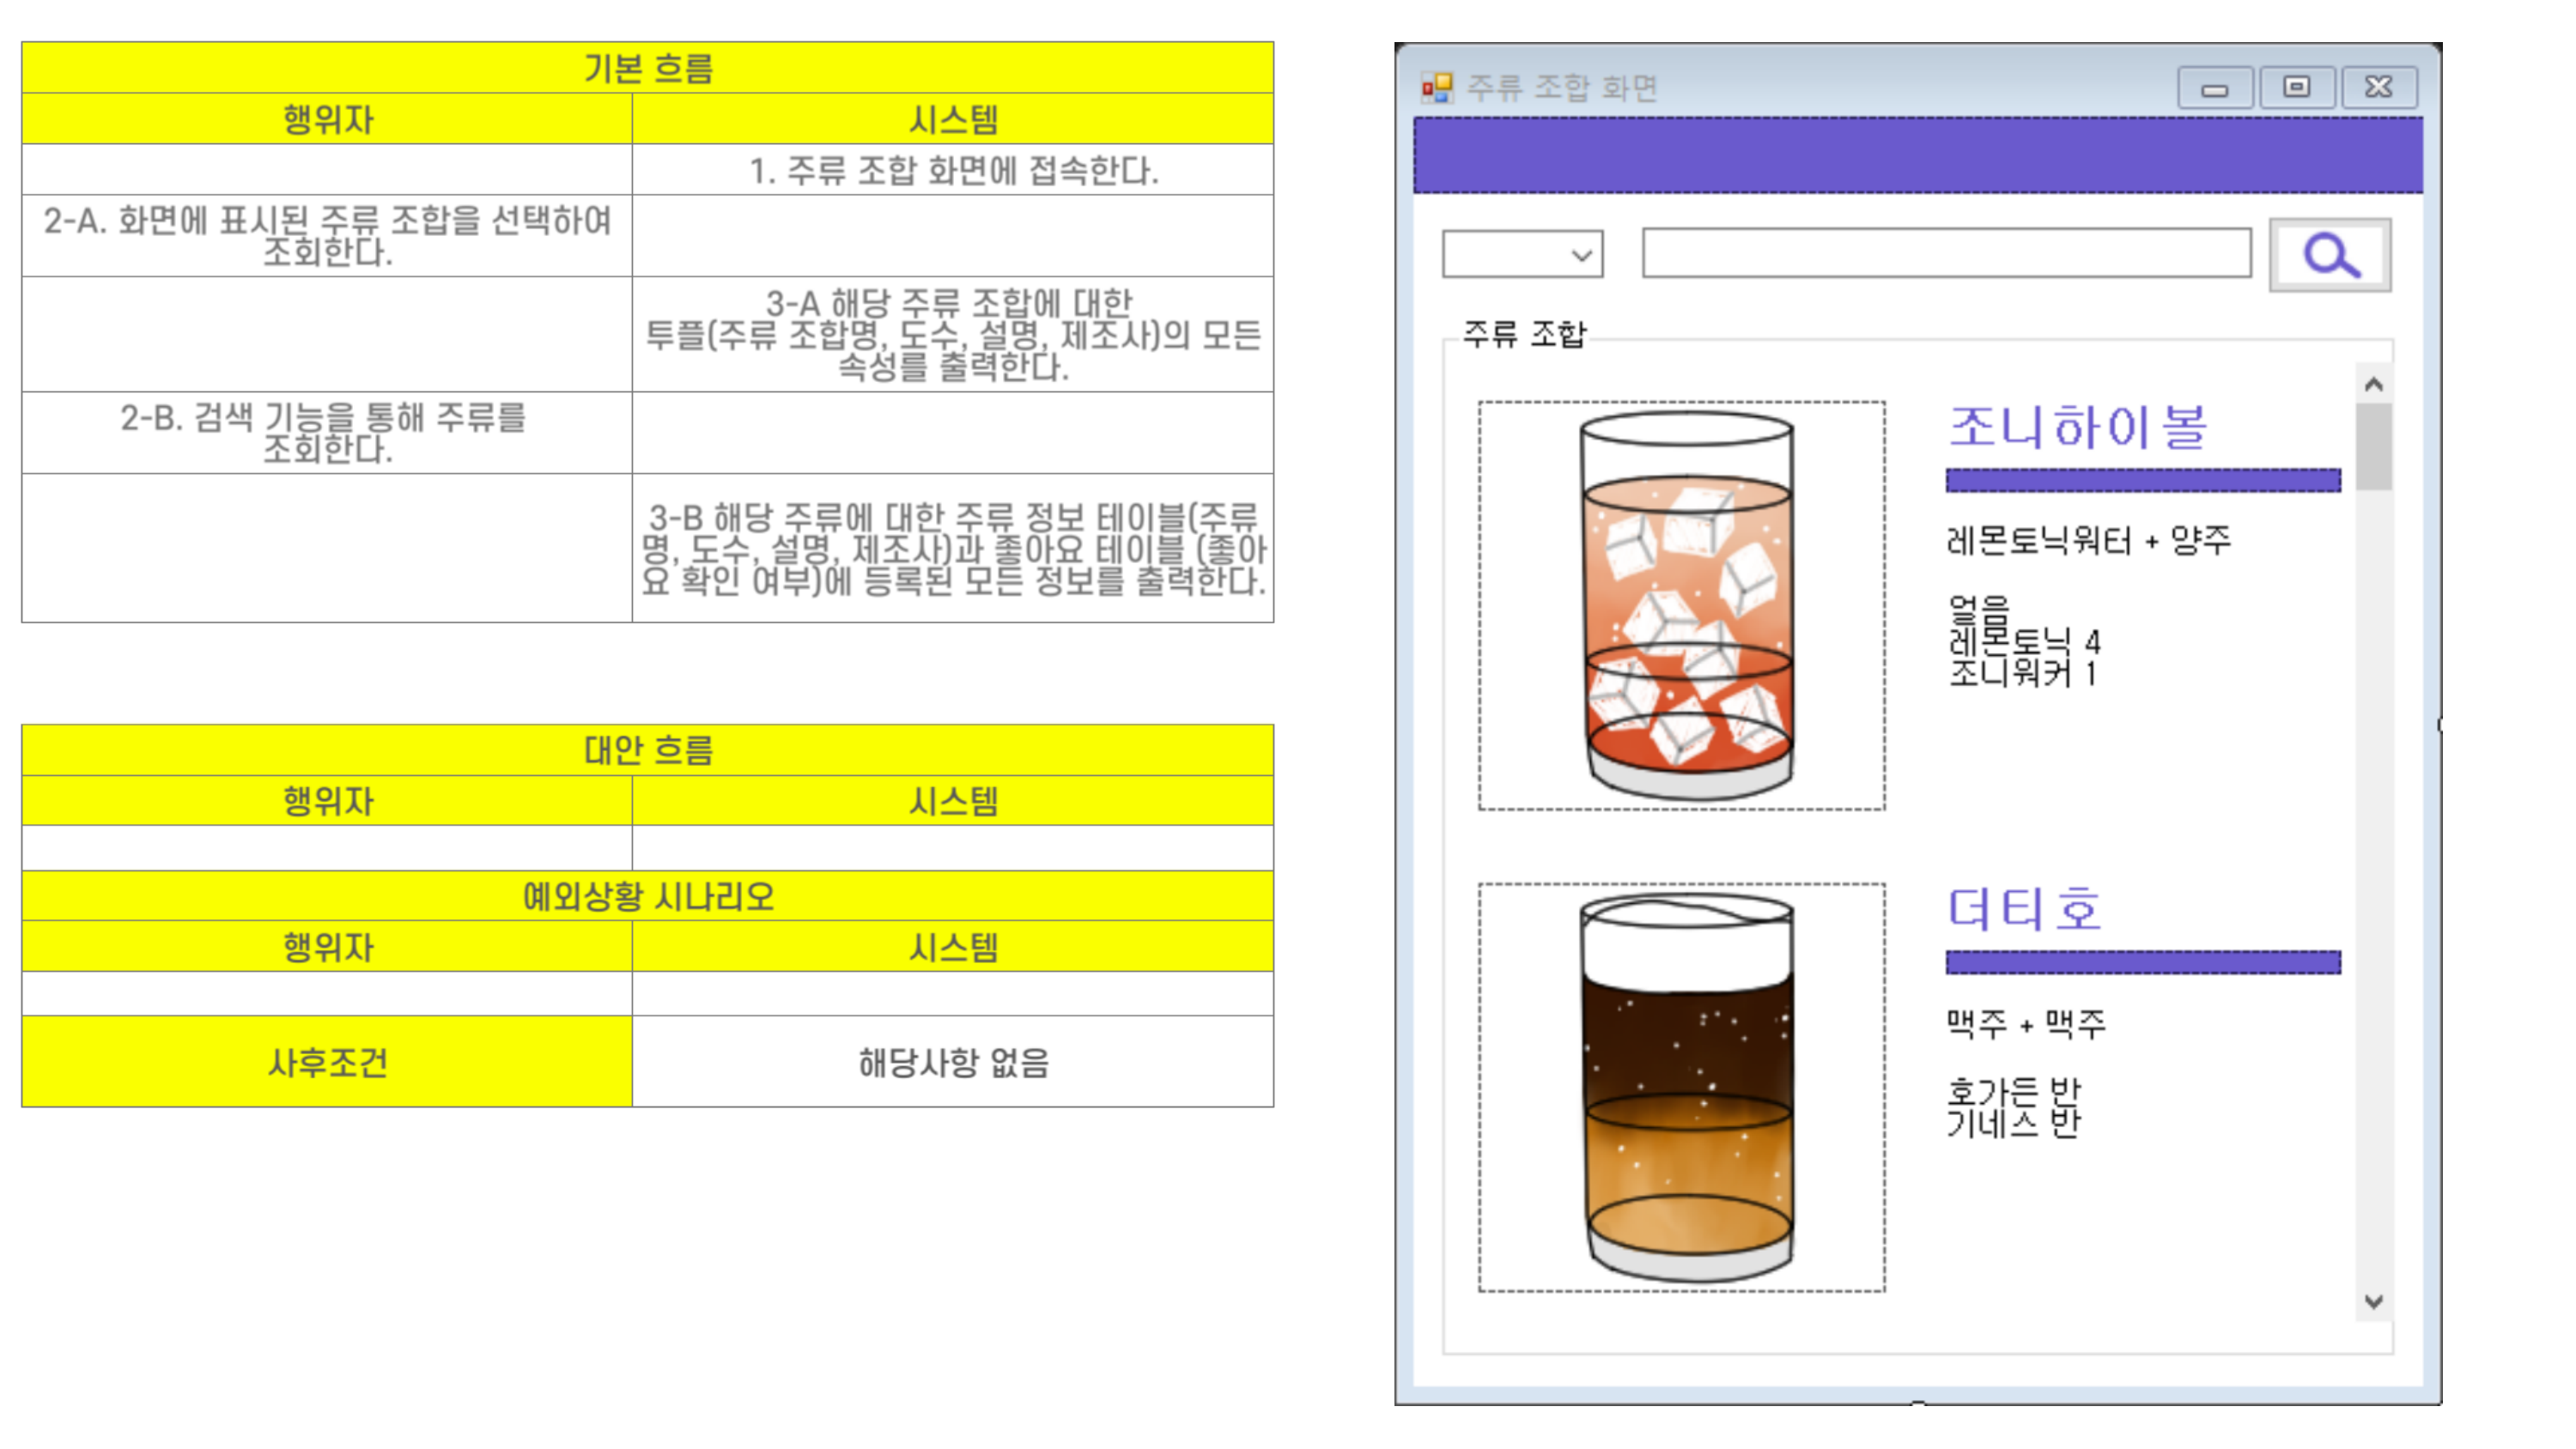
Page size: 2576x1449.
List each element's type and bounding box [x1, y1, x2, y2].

picture [0, 0, 1901, 1300]
text_box [1394, 42, 2443, 1406]
